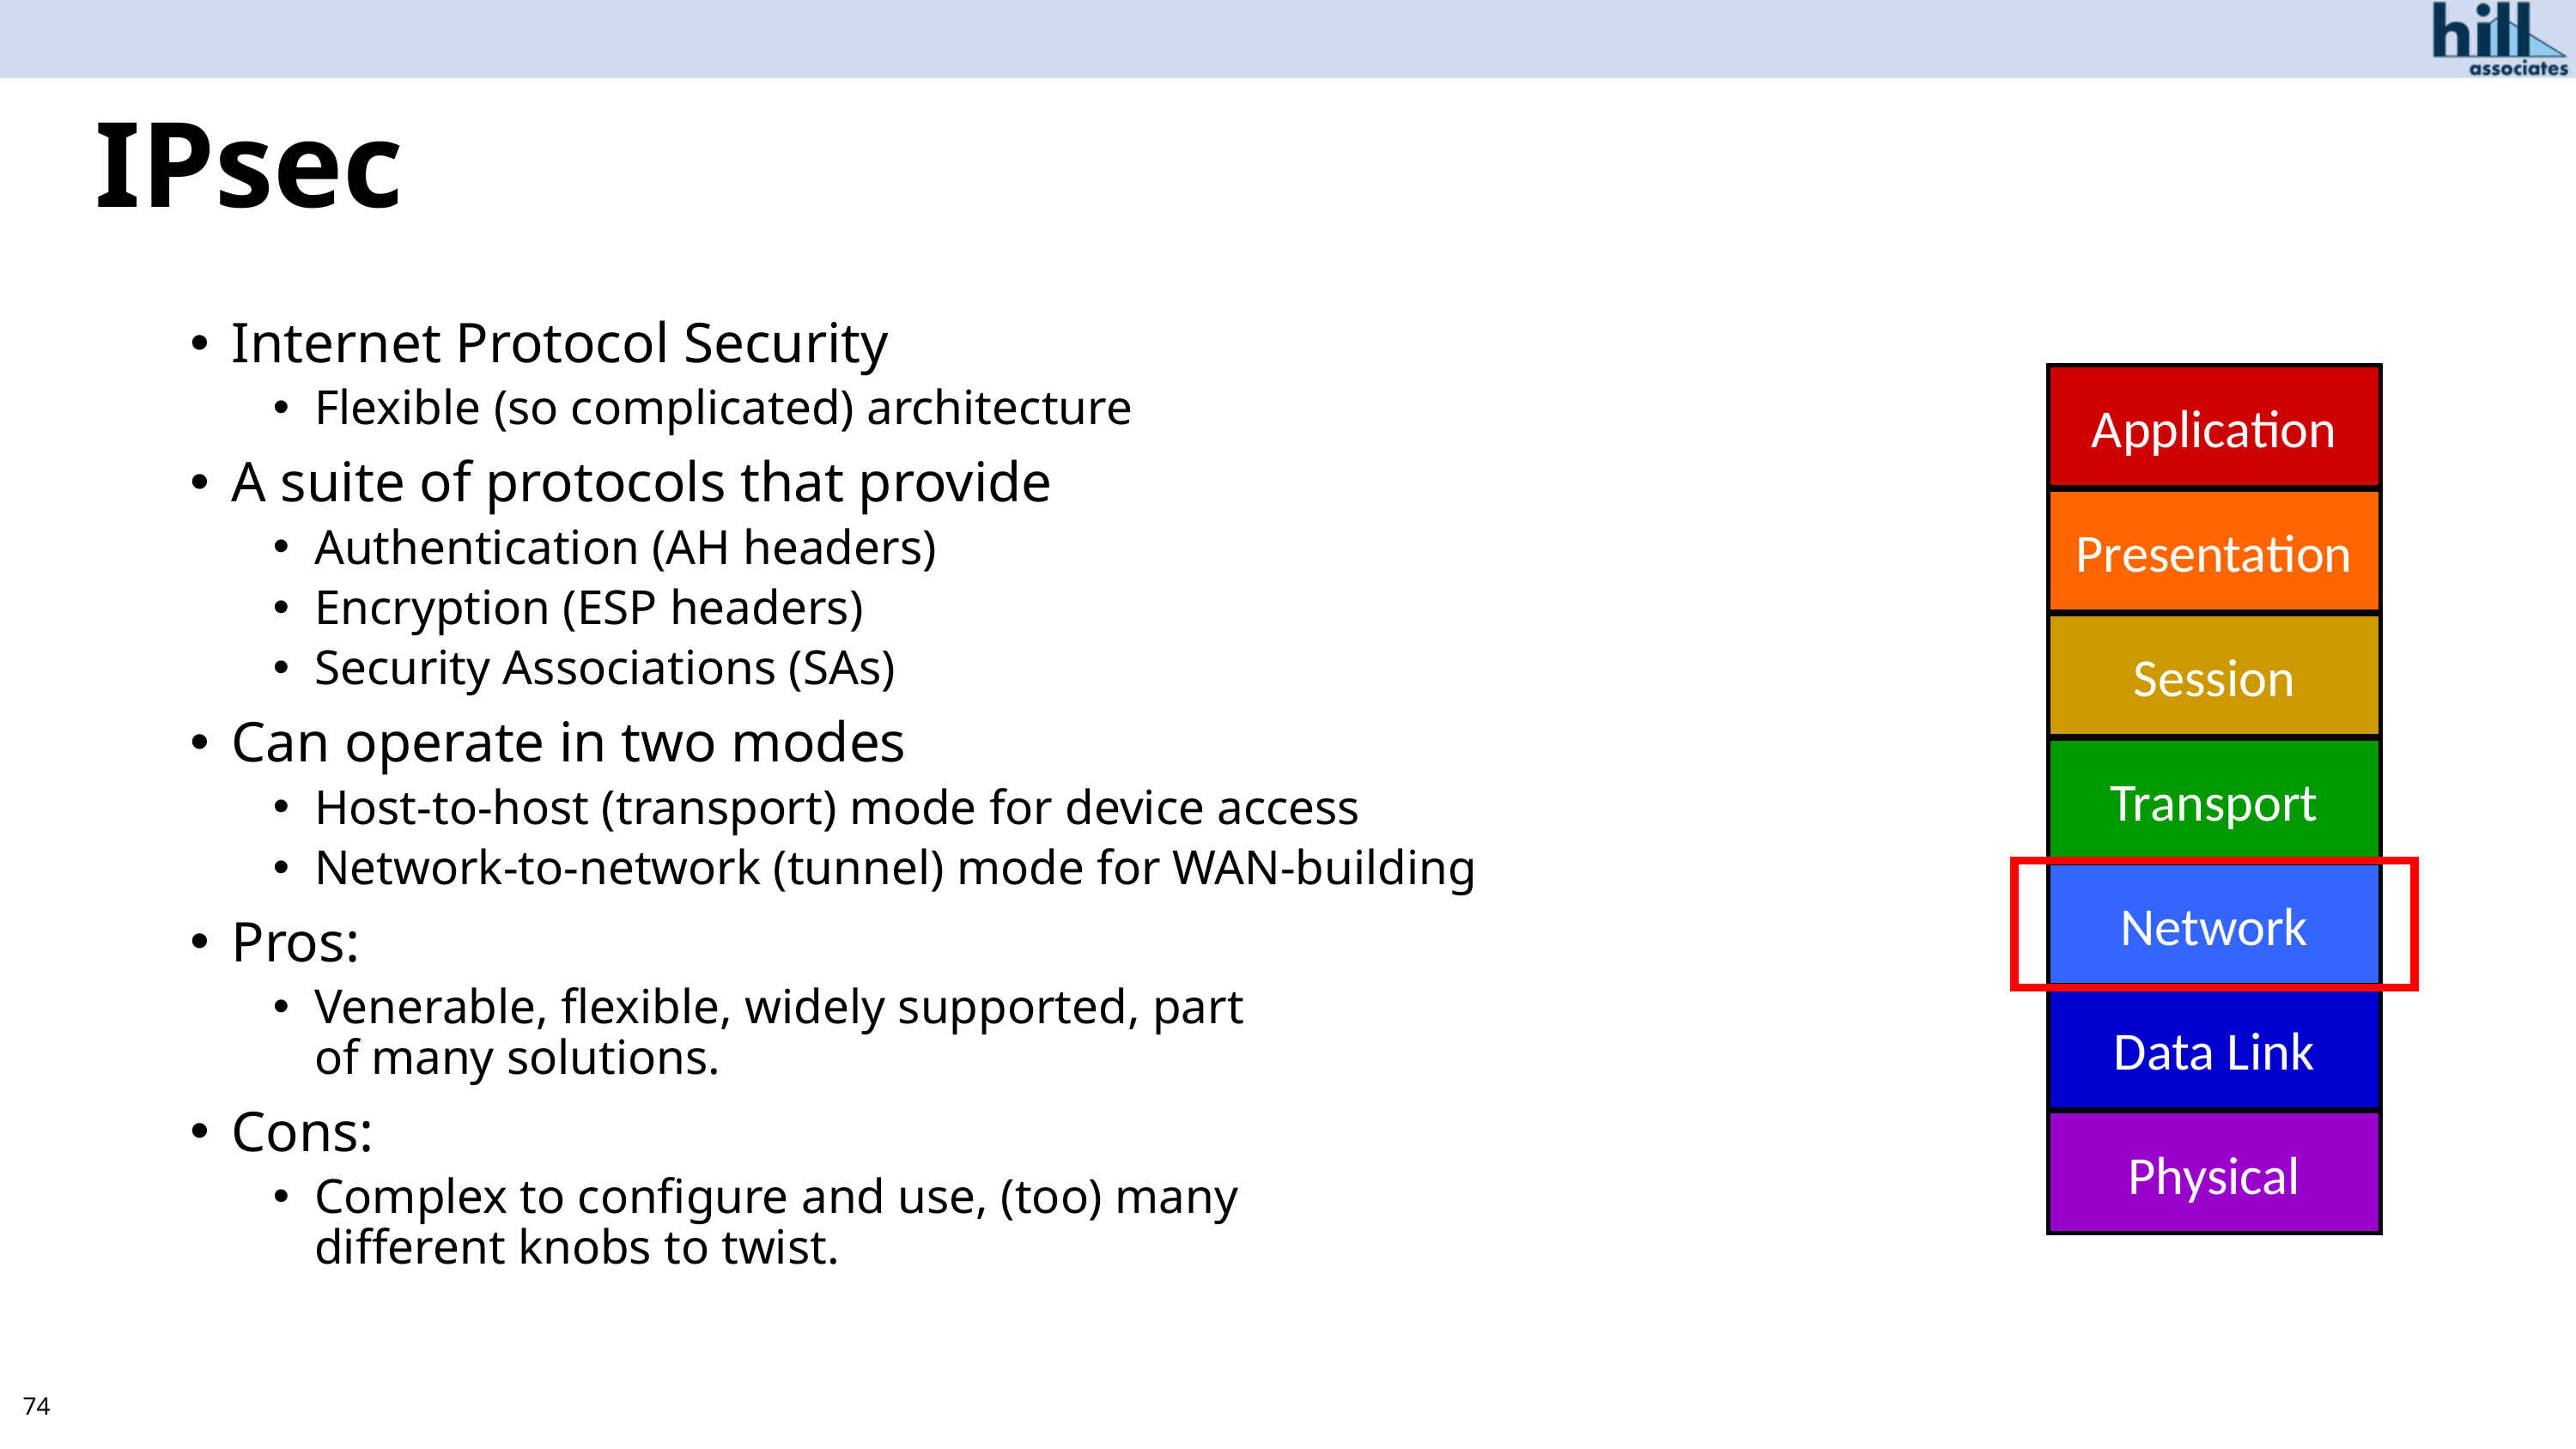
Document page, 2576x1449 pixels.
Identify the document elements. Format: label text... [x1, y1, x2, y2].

text_box Transport [2048, 738, 2381, 859]
list Internet Protocol Security Flexible (so complicated) architecture A suite of protocols that provide Authentication (AH headers) Encryption (ESP headers) Security Associations (SAs) Can operate in two modes Host-to-host (transport) mode for device access Network-to-network (tunnel) mode for WAN-building Pros: Venerable, flexible, widely supported, part of many solutions. Cons: Complex to configure and use, (too) many different knobs to twist. [177, 308, 2399, 1290]
text_box [2014, 859, 2415, 988]
title IPsec [82, 28, 2305, 309]
text_box Application [2048, 365, 2381, 488]
text_box Presentation [2048, 489, 2381, 612]
text_box Physical [2048, 1112, 2381, 1234]
text_box Session [2048, 614, 2381, 737]
picture [2432, 0, 2576, 80]
text_box Data Link [2048, 988, 2381, 1109]
text_box 74 [3, 1384, 215, 1449]
